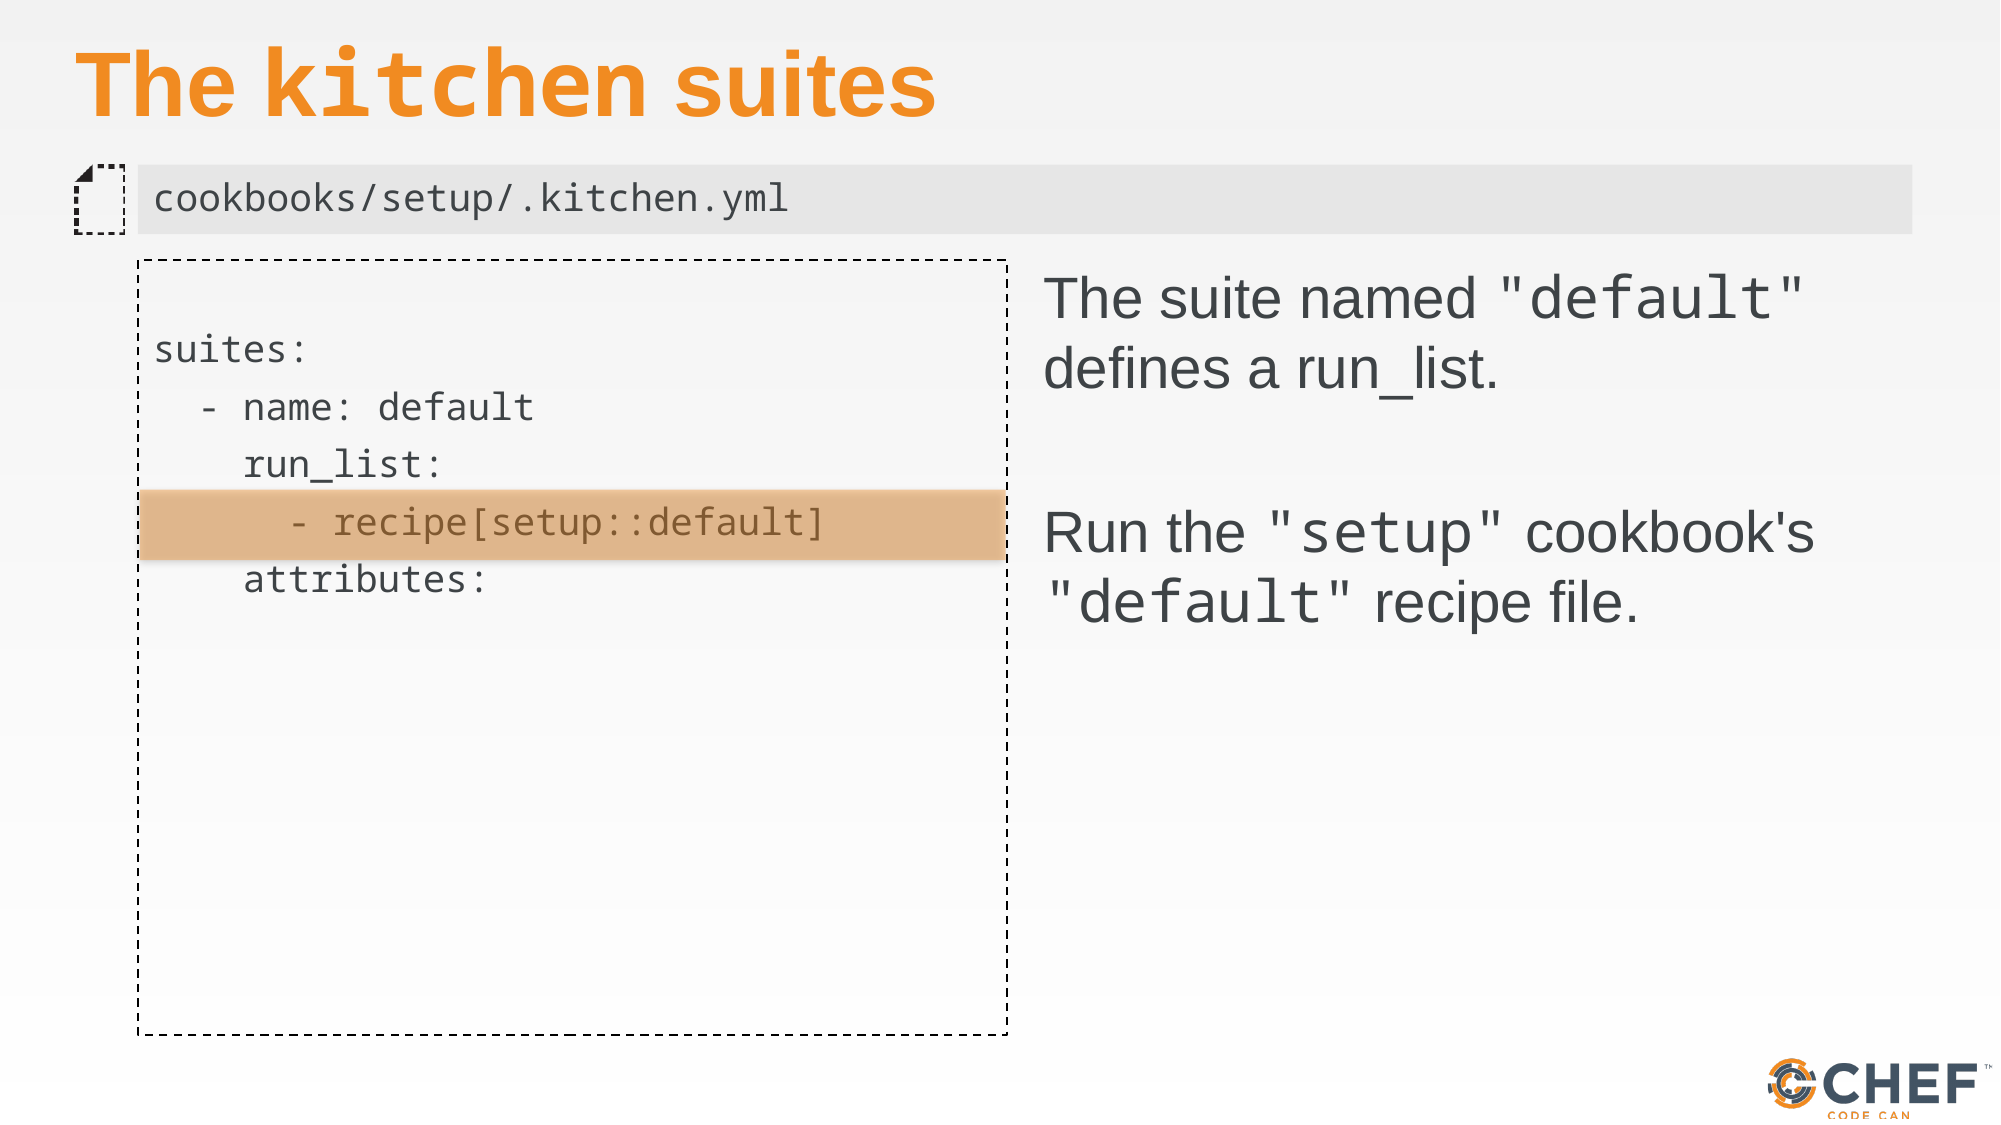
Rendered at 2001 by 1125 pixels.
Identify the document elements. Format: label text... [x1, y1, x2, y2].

list suites: - name: default run_list: - recipe[setup::default] attributes: [137, 566, 1008, 1036]
text_box [139, 489, 1006, 561]
list The suite named "default" defines a run_list. Run the "setup" cookbook's "default" recipe file. [1043, 260, 1913, 1035]
list suites: - name: default run_list: - recipe[setup::default] attributes: [137, 259, 1008, 490]
title The kitchen suites [75, 37, 1913, 140]
list cookbooks/setup/.kitchen.yml [137, 164, 1913, 235]
